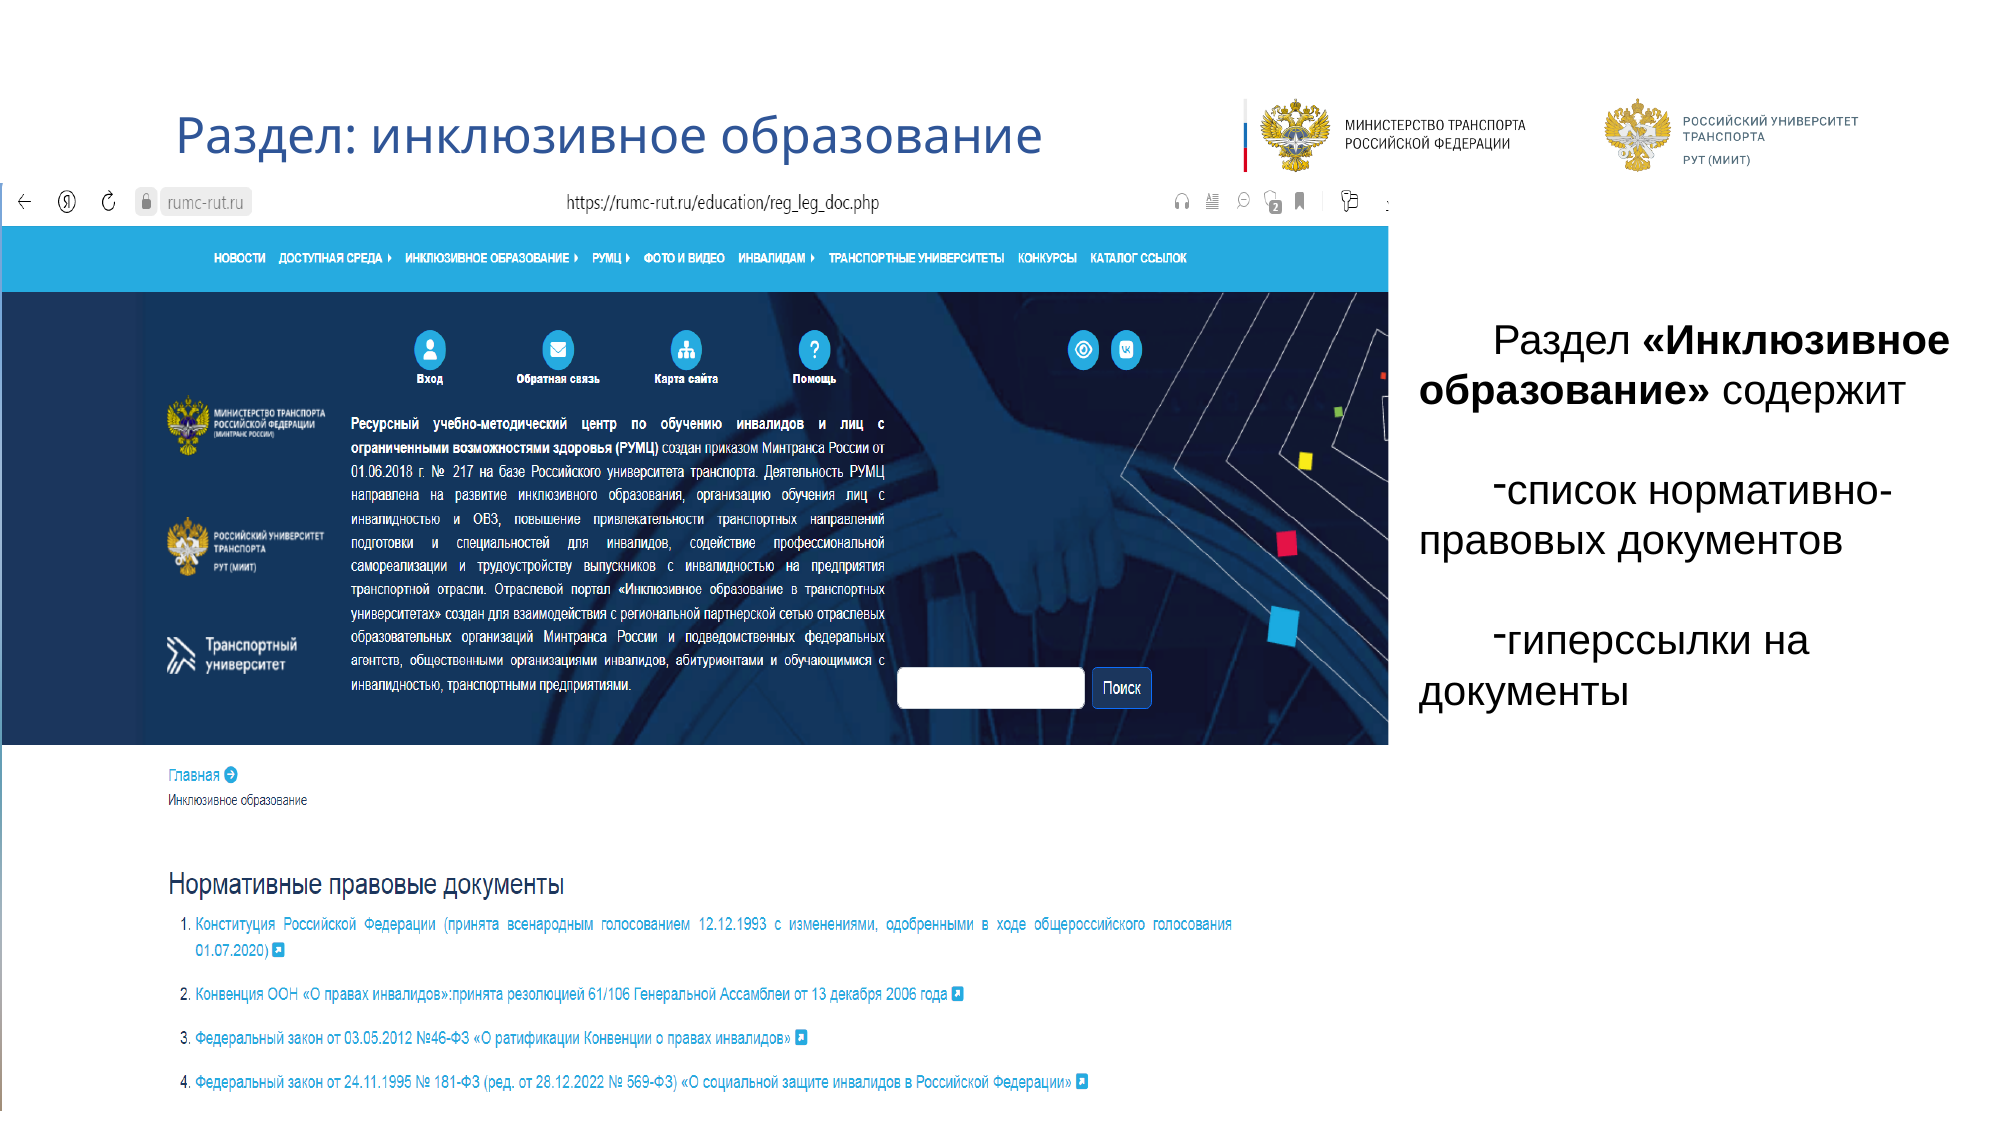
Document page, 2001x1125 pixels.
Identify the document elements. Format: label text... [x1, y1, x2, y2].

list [0, 183, 1389, 1111]
title Раздел: инклюзивное образование [47, 28, 1186, 183]
text_box Раздел «Инклюзивное образование» содержит список нормативно-правовых документов гиперссылки на документы [1404, 245, 1974, 901]
picture [0, 0, 2001, 1125]
